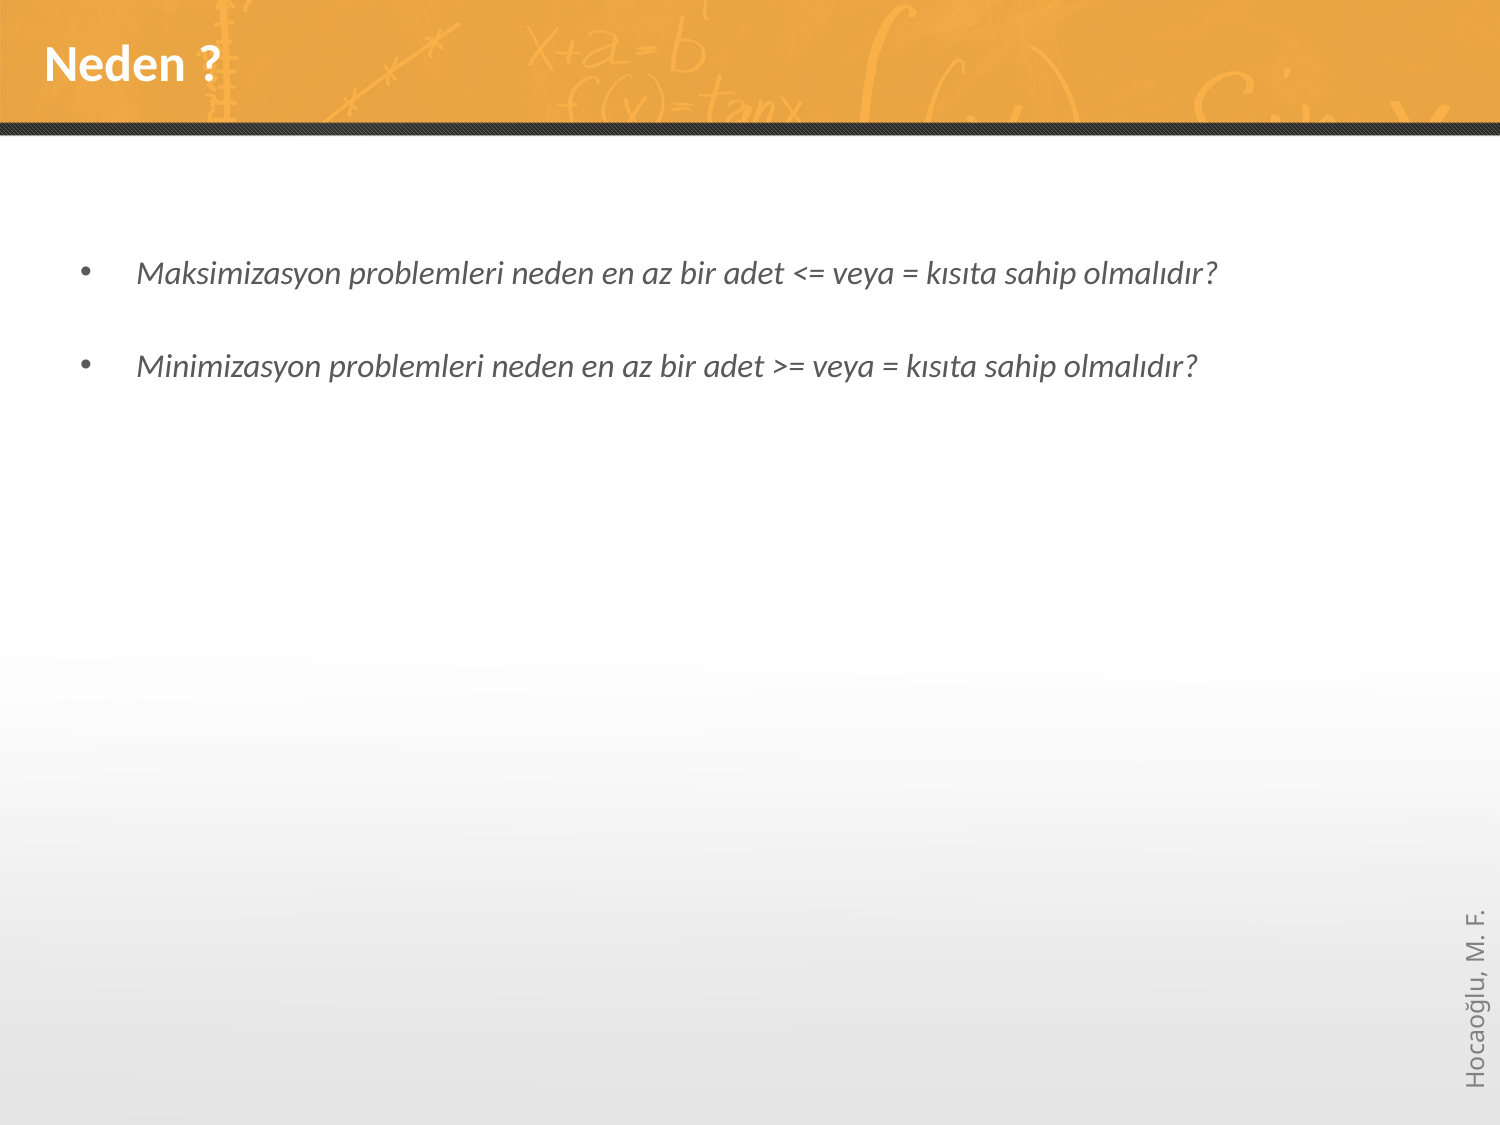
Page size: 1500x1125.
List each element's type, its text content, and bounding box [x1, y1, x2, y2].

title Neden ? [29, 0, 1287, 126]
list Maksimizasyon problemleri neden en az bir adet <= veya = kısıta sahip olmalıdır? Minimizasyon problemleri neden en az bir adet >= veya = kısıta sahip olmalıdır? [64, 243, 1444, 1045]
picture [0, 0, 1500, 1125]
